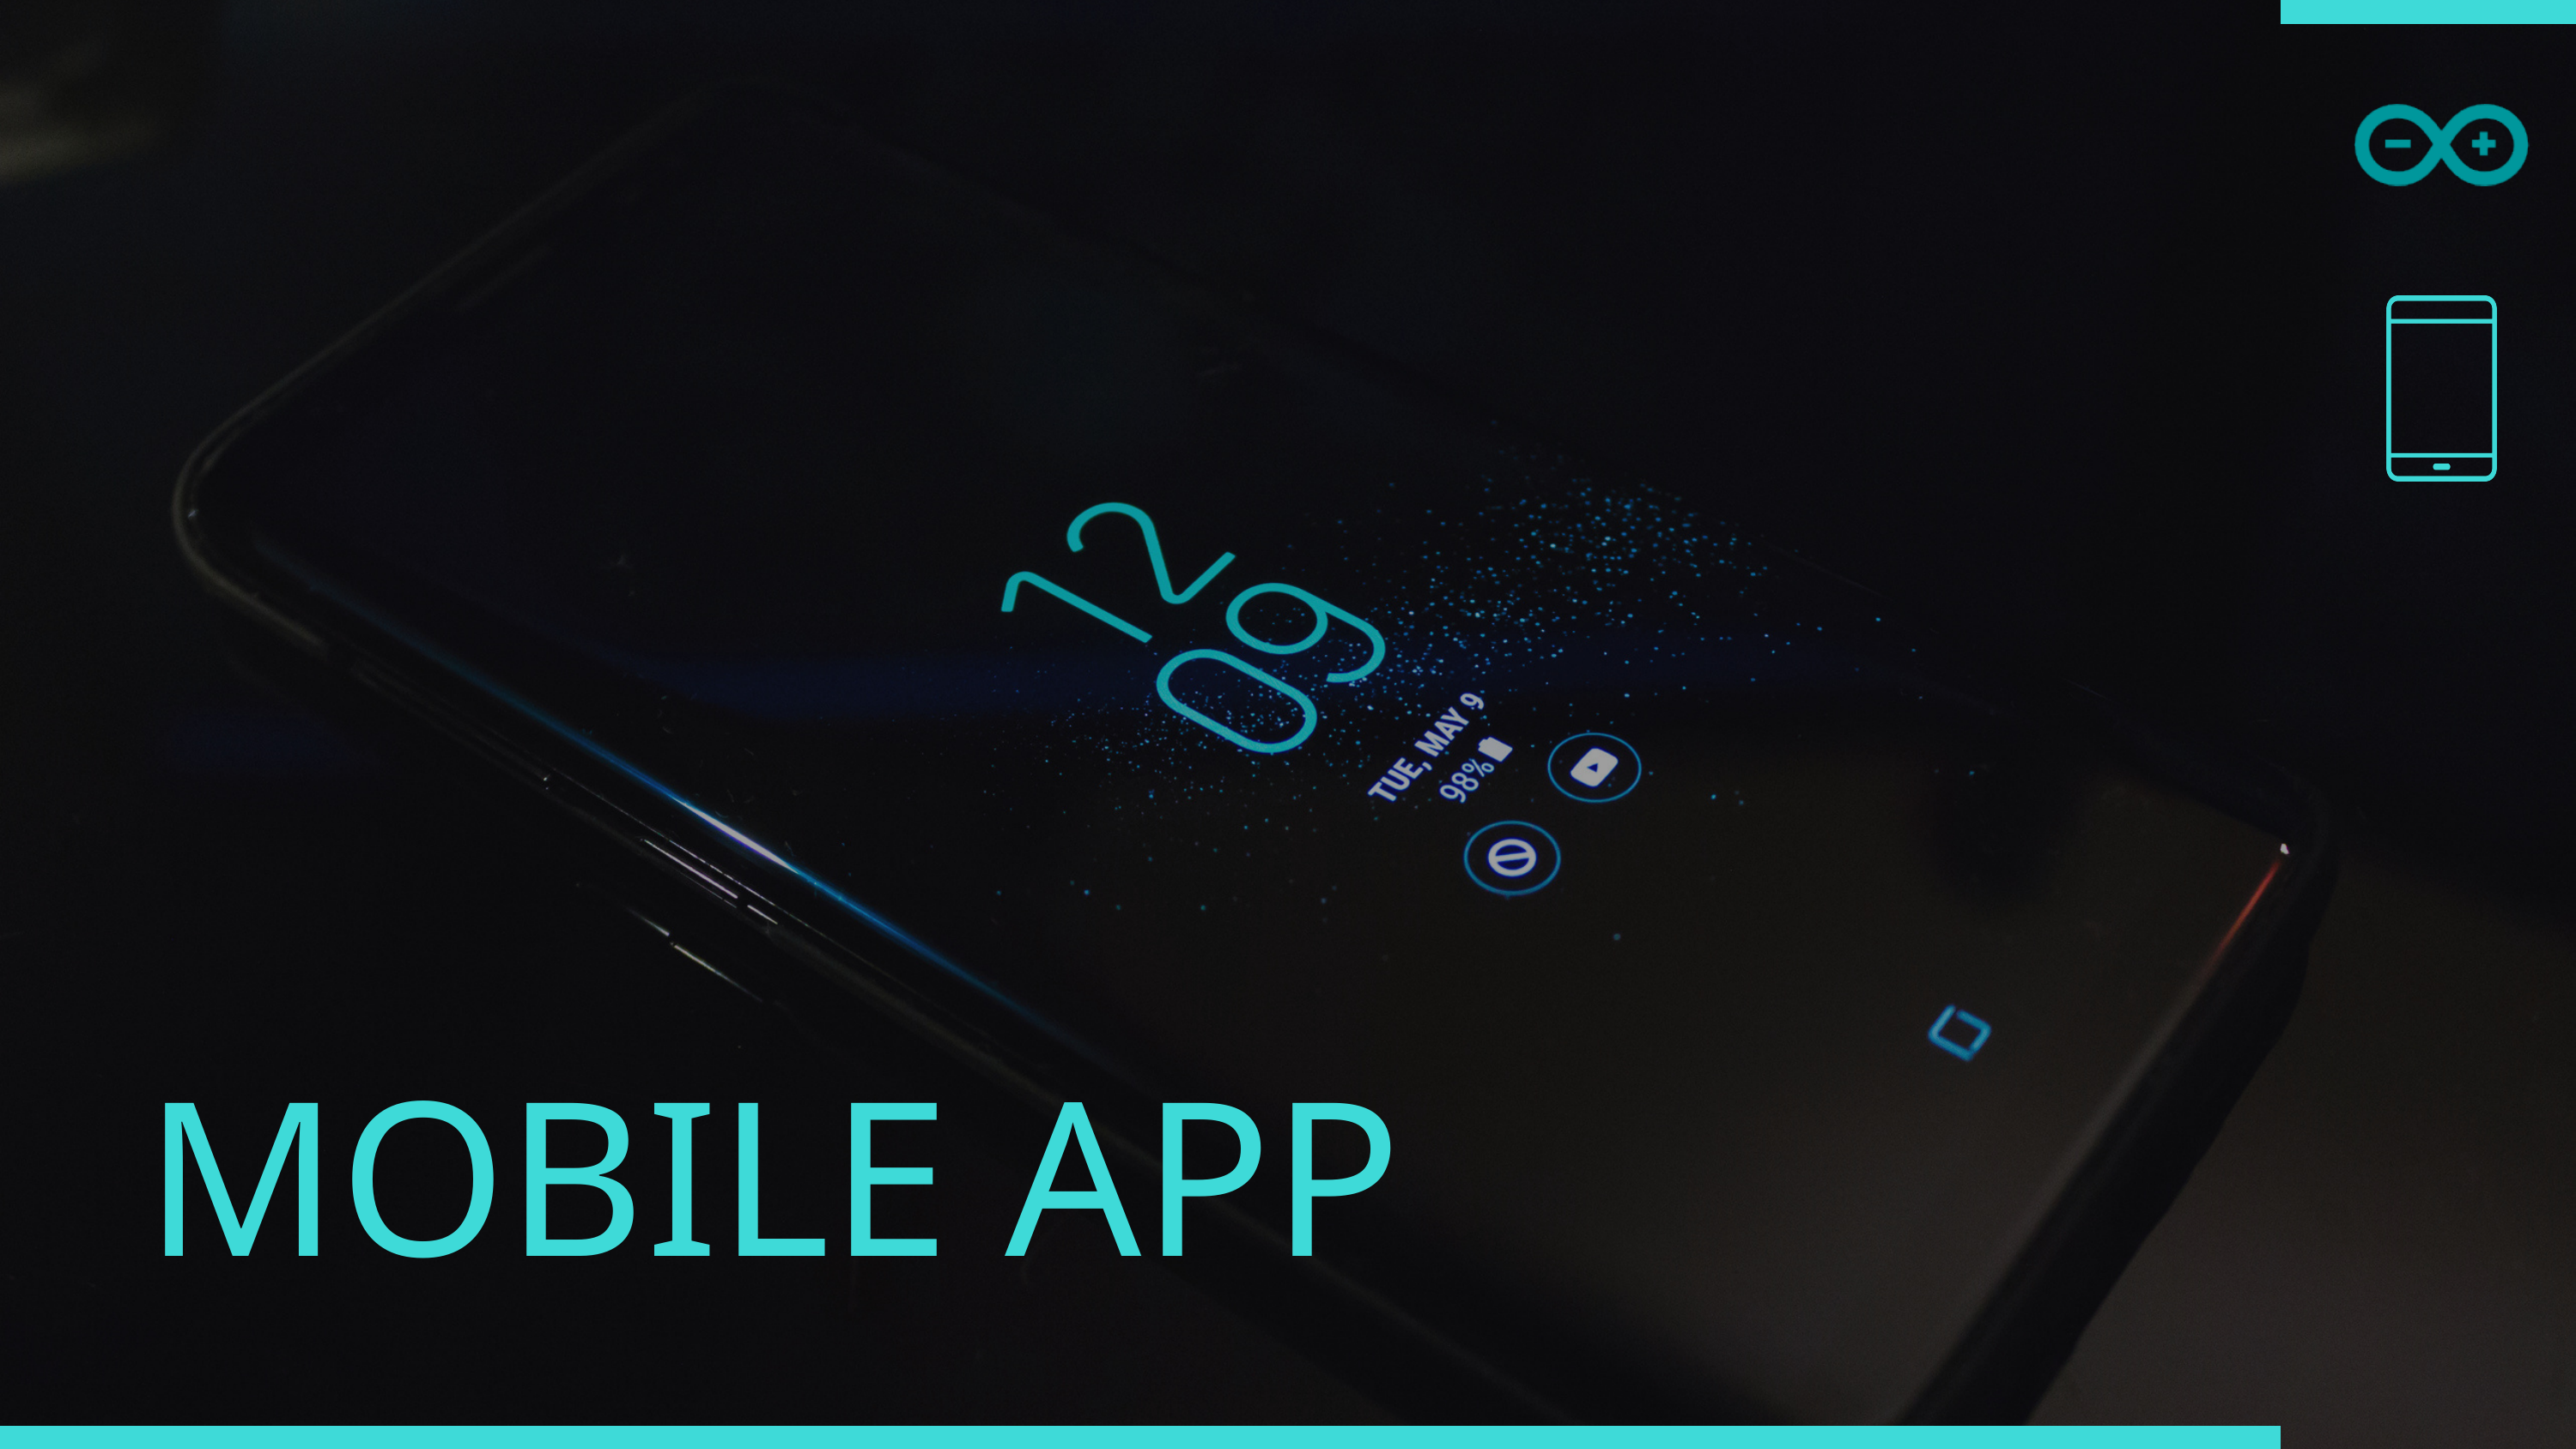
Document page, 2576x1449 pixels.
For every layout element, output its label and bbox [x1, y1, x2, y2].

text_box [2280, 0, 2576, 24]
picture [0, 0, 2576, 1449]
text_box [0, 1425, 2281, 1449]
